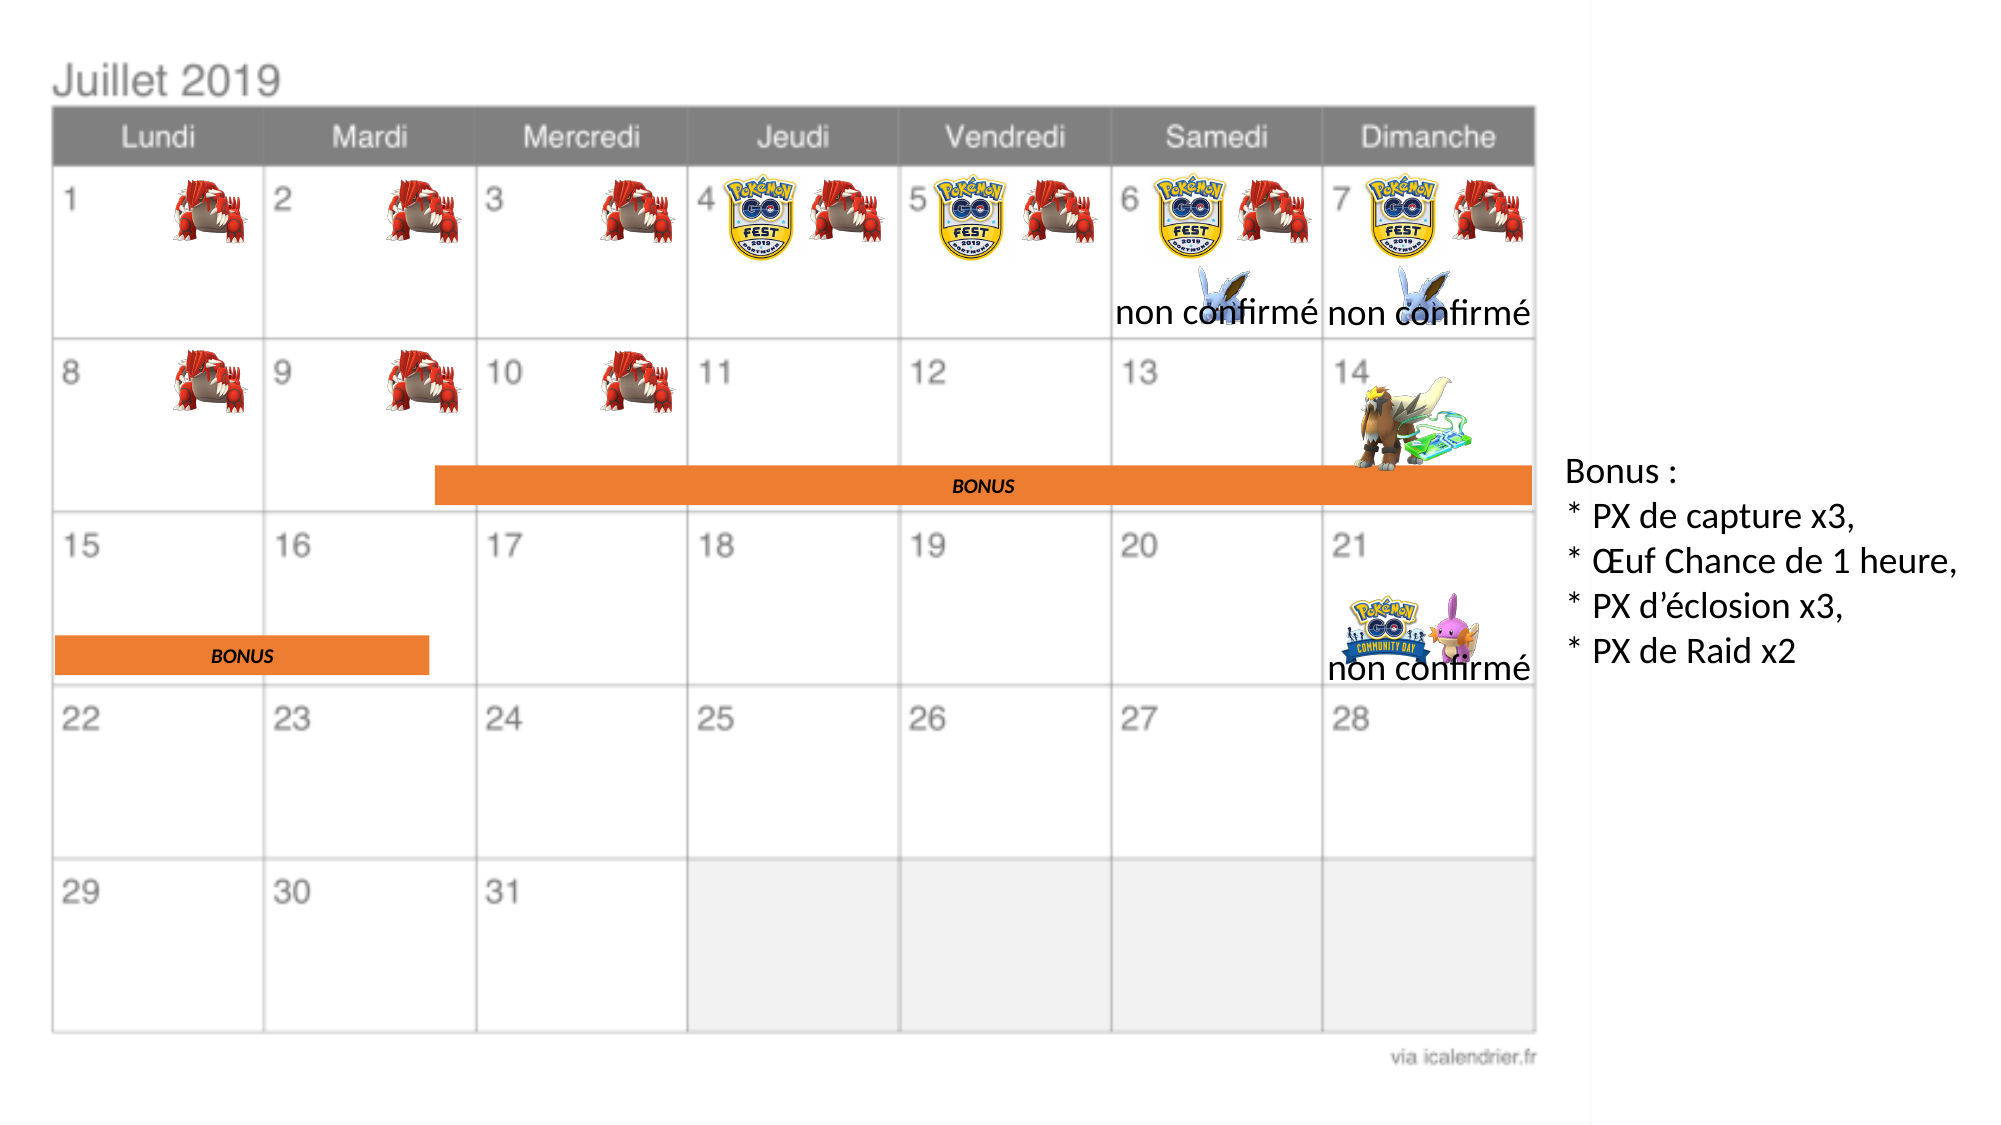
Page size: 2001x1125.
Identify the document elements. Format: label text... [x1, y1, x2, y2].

text_box Bonus : * PX de capture x3, * Œuf Chance de 1 heure, * PX d’éclosion x3, * PX de Raid x2 [1592, 438, 1974, 679]
picture [0, 0, 1592, 1125]
